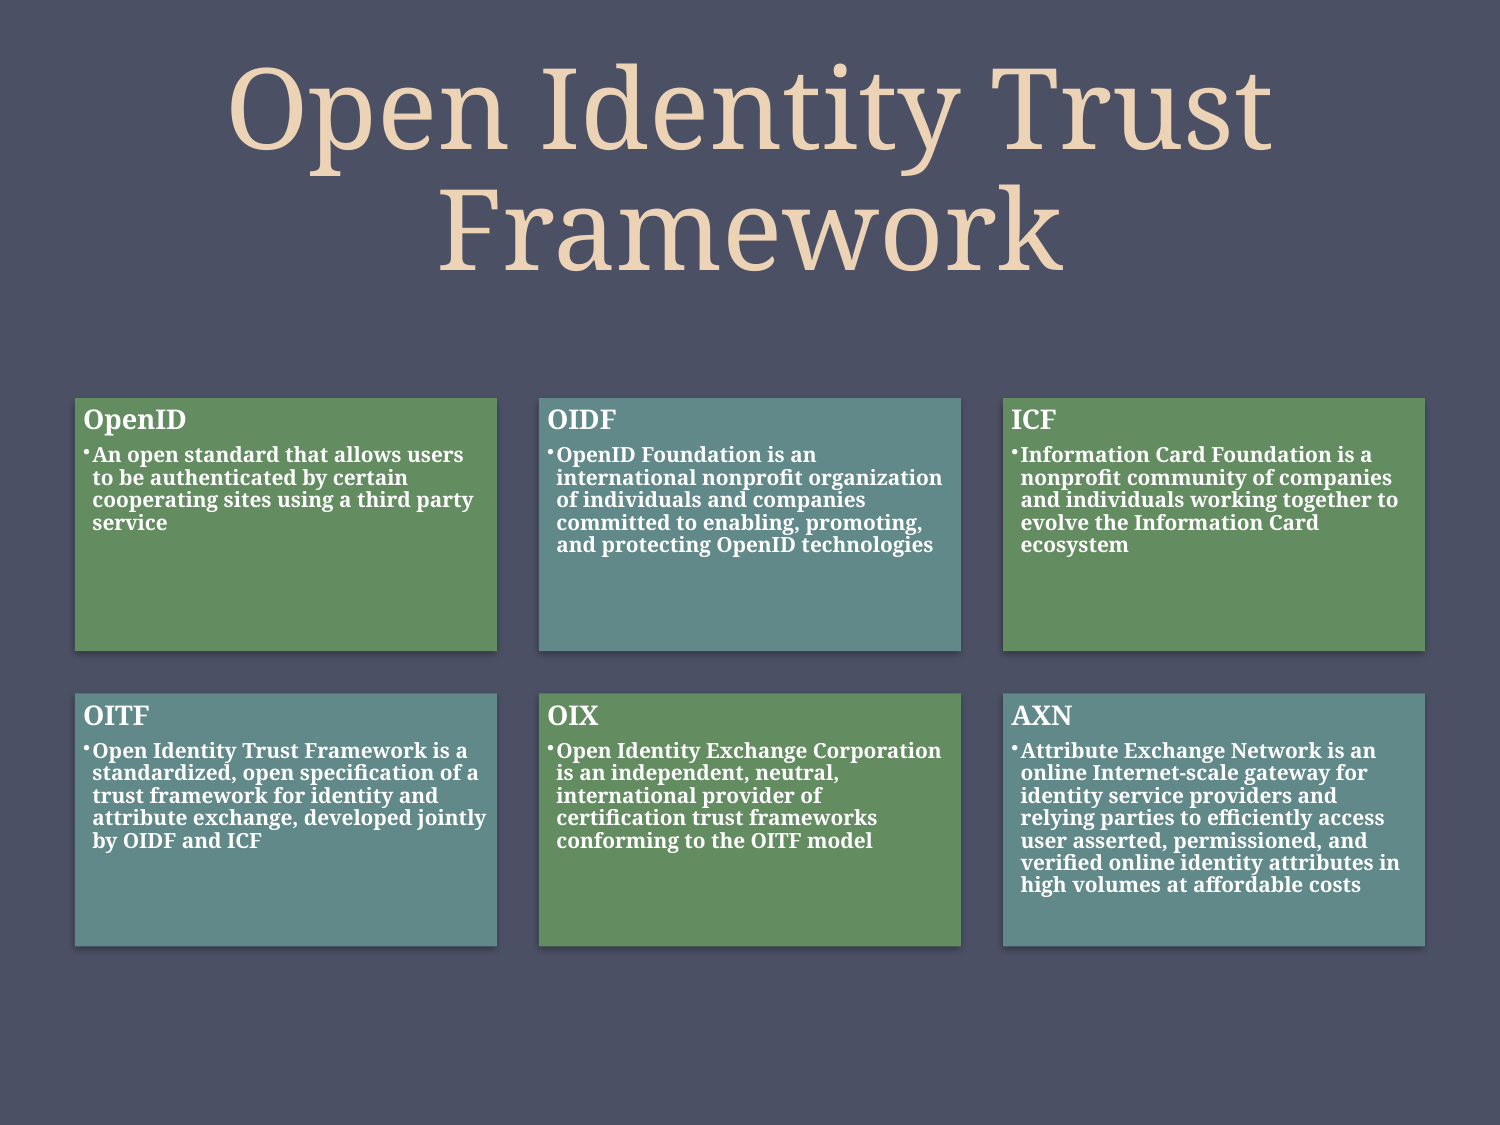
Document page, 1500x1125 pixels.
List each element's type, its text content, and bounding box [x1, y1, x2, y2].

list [74, 262, 1426, 1083]
title Open Identity Trust Framework [75, 37, 1425, 261]
